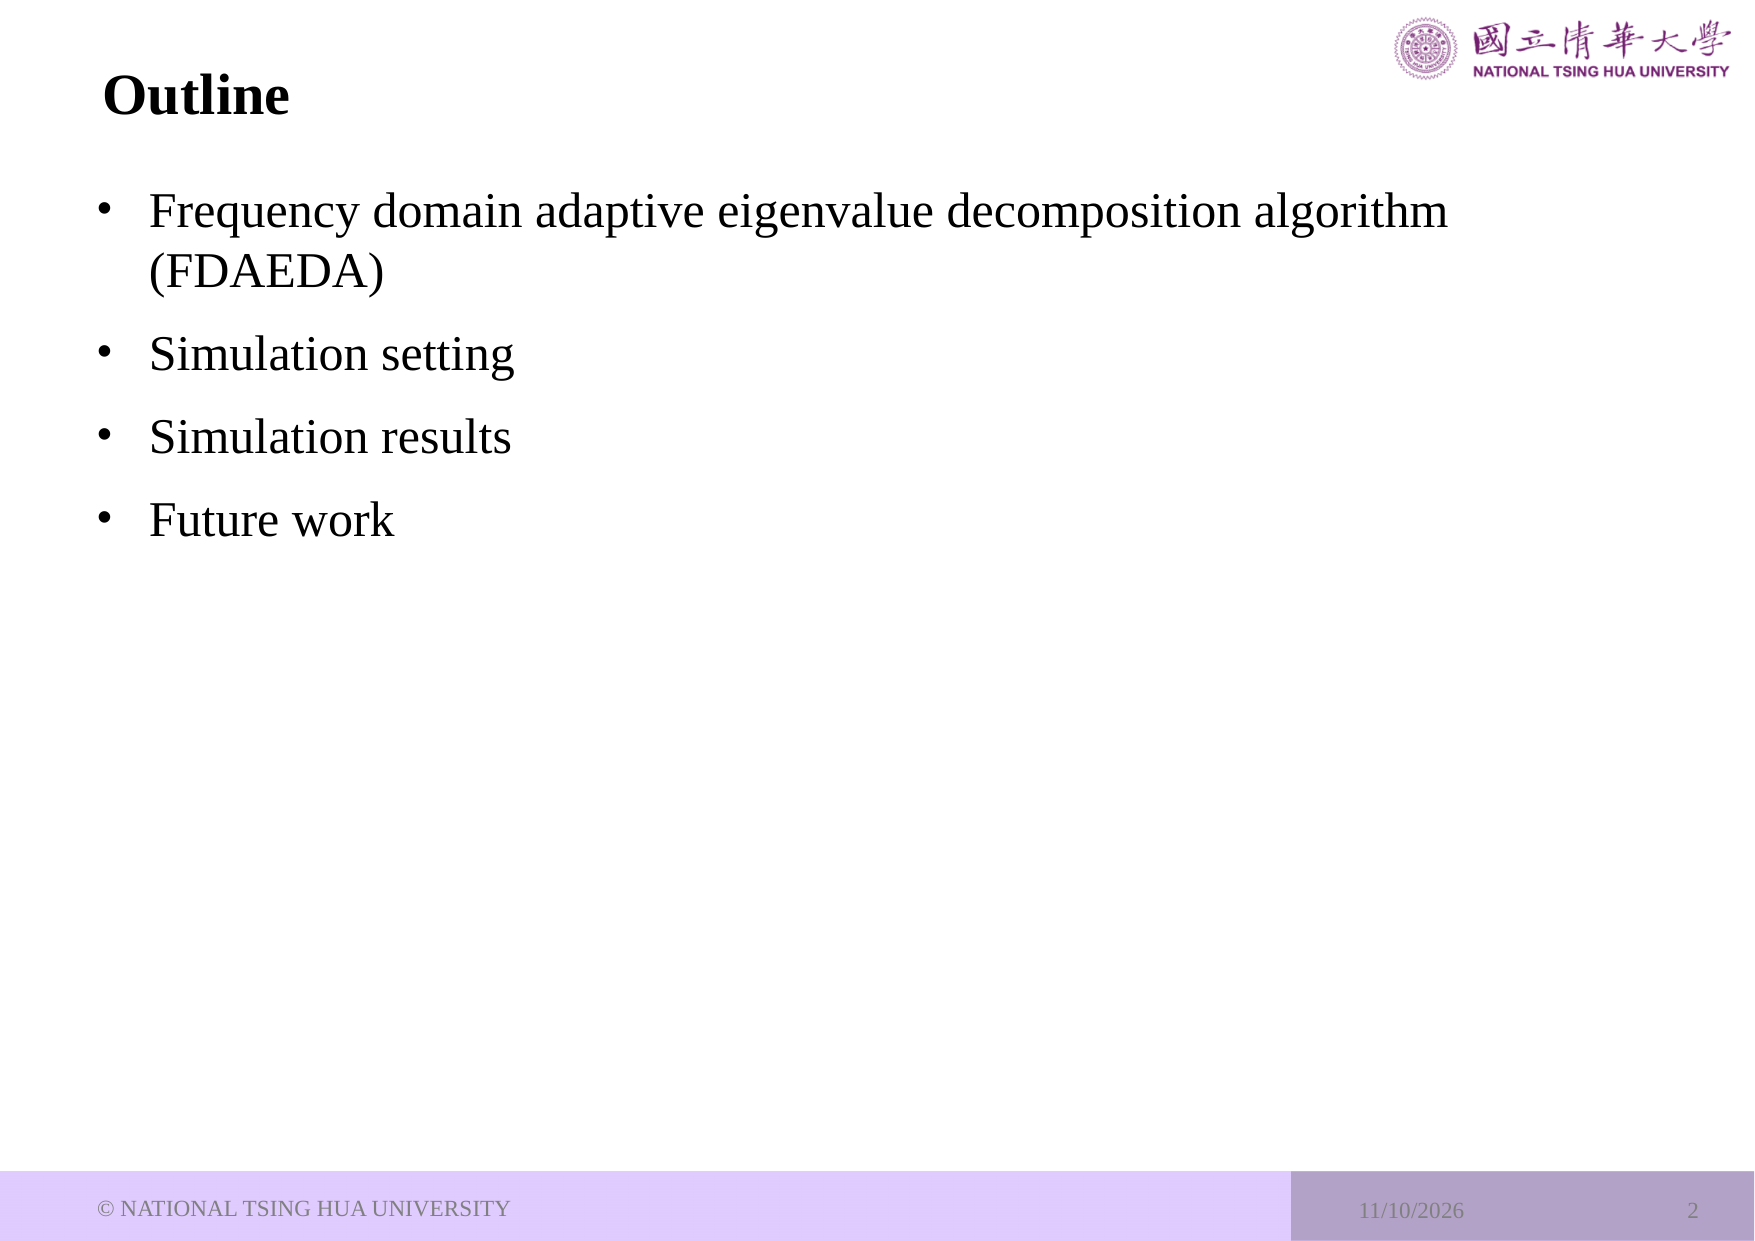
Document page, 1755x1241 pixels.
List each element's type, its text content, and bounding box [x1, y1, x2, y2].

list Frequency domain adaptive eigenvalue decomposition algorithm (FDAEDA) Simulation setting Simulation results Future work [82, 170, 1681, 1115]
footer © NATIONAL TSING HUA UNIVERSITY [82, 1177, 562, 1236]
picture [0, 1171, 1291, 1241]
picture [1388, 2, 1755, 95]
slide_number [1343, 1180, 1551, 1239]
slide_number 2 [1577, 1180, 1714, 1239]
title Outline [87, 35, 1257, 140]
